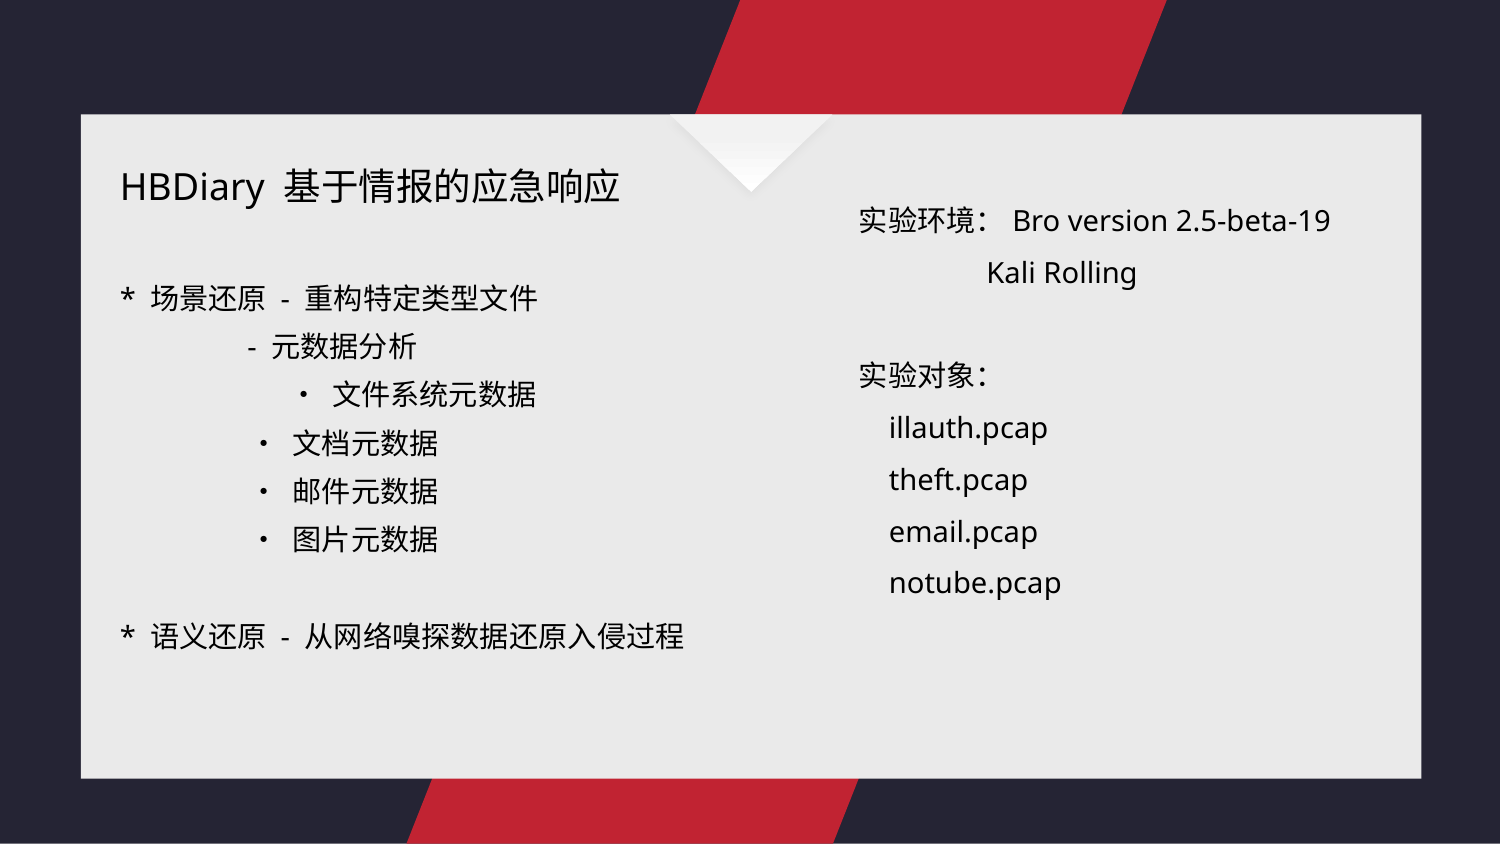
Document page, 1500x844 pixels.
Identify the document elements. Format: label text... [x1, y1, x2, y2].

text_box 实验环境：Bro version 2.5-beta-19 Kali Rolling 实验对象： illauth.pcap theft.pcap email.pcap notube.pcap [844, 191, 1390, 608]
text_box HBDiary 基于情报的应急响应 * 场景还原 - 重构特定类型⽂件 - 元数据分析 • ⽂件系统元数据 • ⽂档元数据 • 邮件元数据 • 图片元数据 * 语义还原 - 从⽹络嗅探数据还原⼊侵过程 [105, 155, 813, 661]
